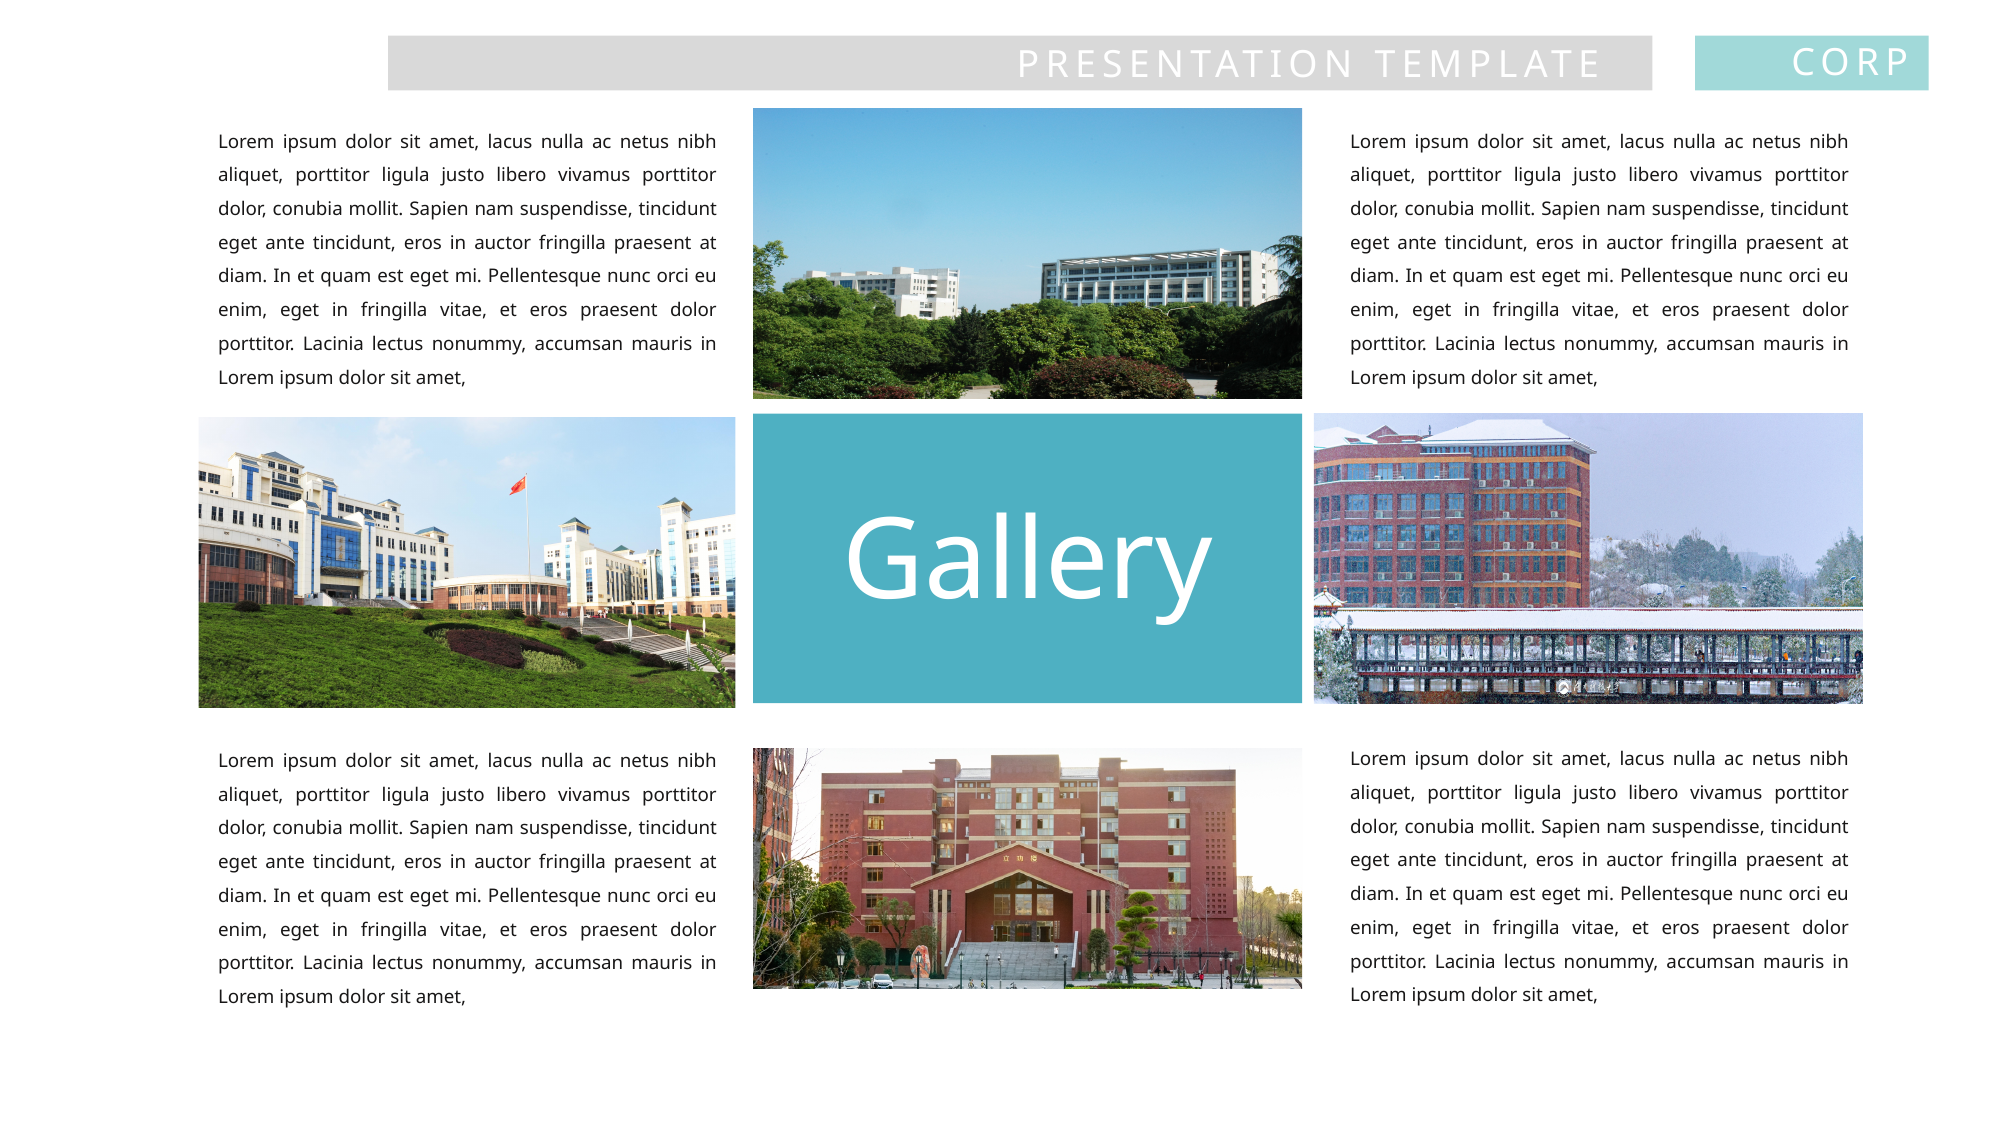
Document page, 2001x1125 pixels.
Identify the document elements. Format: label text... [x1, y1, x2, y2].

text_box [753, 413, 1303, 704]
picture [753, 108, 1303, 399]
text_box [1694, 35, 1776, 91]
text_box PRESENTATION TEMPLATE [1001, 32, 1615, 93]
picture [198, 417, 736, 708]
text_box [1615, 35, 1653, 91]
text_box Lorem ipsum dolor sit amet, lacus nulla ac netus nibh aliquet, porttitor ligula justo libero vivamus porttitor dolor, conubia mollit. Sapien nam suspendisse, tincidunt eget ante tincidunt, eros in auctor fringilla praesent at diam. In et quam est eget mi. Pellentesque nunc orci eu enim, eget in fringilla vitae, et eros praesent dolor porttitor. Lacinia lectus nonummy, accumsan mauris in Lorem ipsum dolor sit amet, [203, 110, 731, 417]
text_box Lorem ipsum dolor sit amet, lacus nulla ac netus nibh aliquet, porttitor ligula justo libero vivamus porttitor dolor, conubia mollit. Sapien nam suspendisse, tincidunt eget ante tincidunt, eros in auctor fringilla praesent at diam. In et quam est eget mi. Pellentesque nunc orci eu enim, eget in fringilla vitae, et eros praesent dolor porttitor. Lacinia lectus nonummy, accumsan mauris in Lorem ipsum dolor sit amet, [1335, 728, 1863, 1047]
text_box [1924, 35, 1930, 91]
picture [1313, 413, 1863, 704]
text_box [387, 35, 1001, 91]
picture [753, 748, 1303, 989]
text_box Gallery [827, 478, 1228, 629]
text_box Lorem ipsum dolor sit amet, lacus nulla ac netus nibh aliquet, porttitor ligula justo libero vivamus porttitor dolor, conubia mollit. Sapien nam suspendisse, tincidunt eget ante tincidunt, eros in auctor fringilla praesent at diam. In et quam est eget mi. Pellentesque nunc orci eu enim, eget in fringilla vitae, et eros praesent dolor porttitor. Lacinia lectus nonummy, accumsan mauris in Lorem ipsum dolor sit amet, [203, 730, 731, 1049]
text_box Lorem ipsum dolor sit amet, lacus nulla ac netus nibh aliquet, porttitor ligula justo libero vivamus porttitor dolor, conubia mollit. Sapien nam suspendisse, tincidunt eget ante tincidunt, eros in auctor fringilla praesent at diam. In et quam est eget mi. Pellentesque nunc orci eu enim, eget in fringilla vitae, et eros praesent dolor porttitor. Lacinia lectus nonummy, accumsan mauris in Lorem ipsum dolor sit amet, [1335, 110, 1863, 413]
text_box CORP [1776, 30, 1924, 91]
